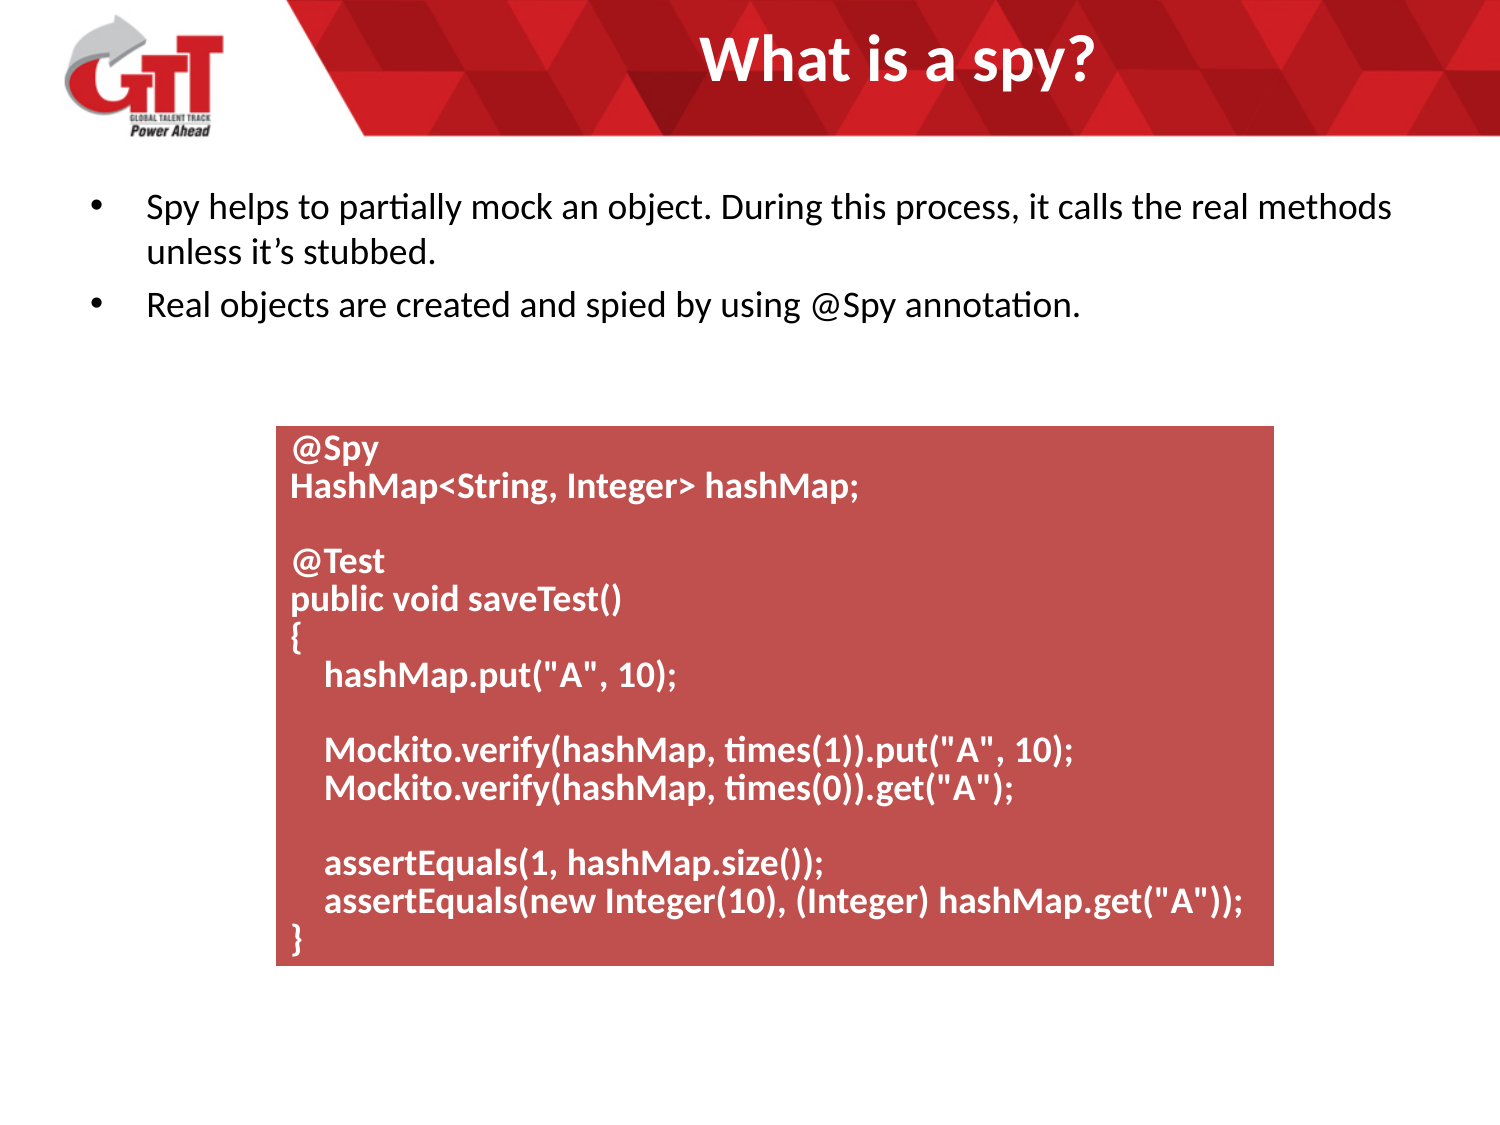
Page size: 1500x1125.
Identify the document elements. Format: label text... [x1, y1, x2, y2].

table_header @Spy HashMap<String, Integer> hashMap; @Test public void saveTest() { hashMap.put("A", 10); Mockito.verify(hashMap, times(1)).put("A", 10); Mockito.verify(hashMap, times(0)).get("A"); assertEquals(1, hashMap.size()); assertEquals(new Integer(10), (Integer) hashMap.get("A")); } [276, 426, 1274, 966]
title What is a spy? [337, 2, 1475, 108]
picture [0, 0, 1500, 1125]
list Spy helps to partially mock an object. During this process, it calls the real methods unless it’s stubbed. Real objects are created and spied by using @Spy annotation. [75, 174, 1425, 438]
